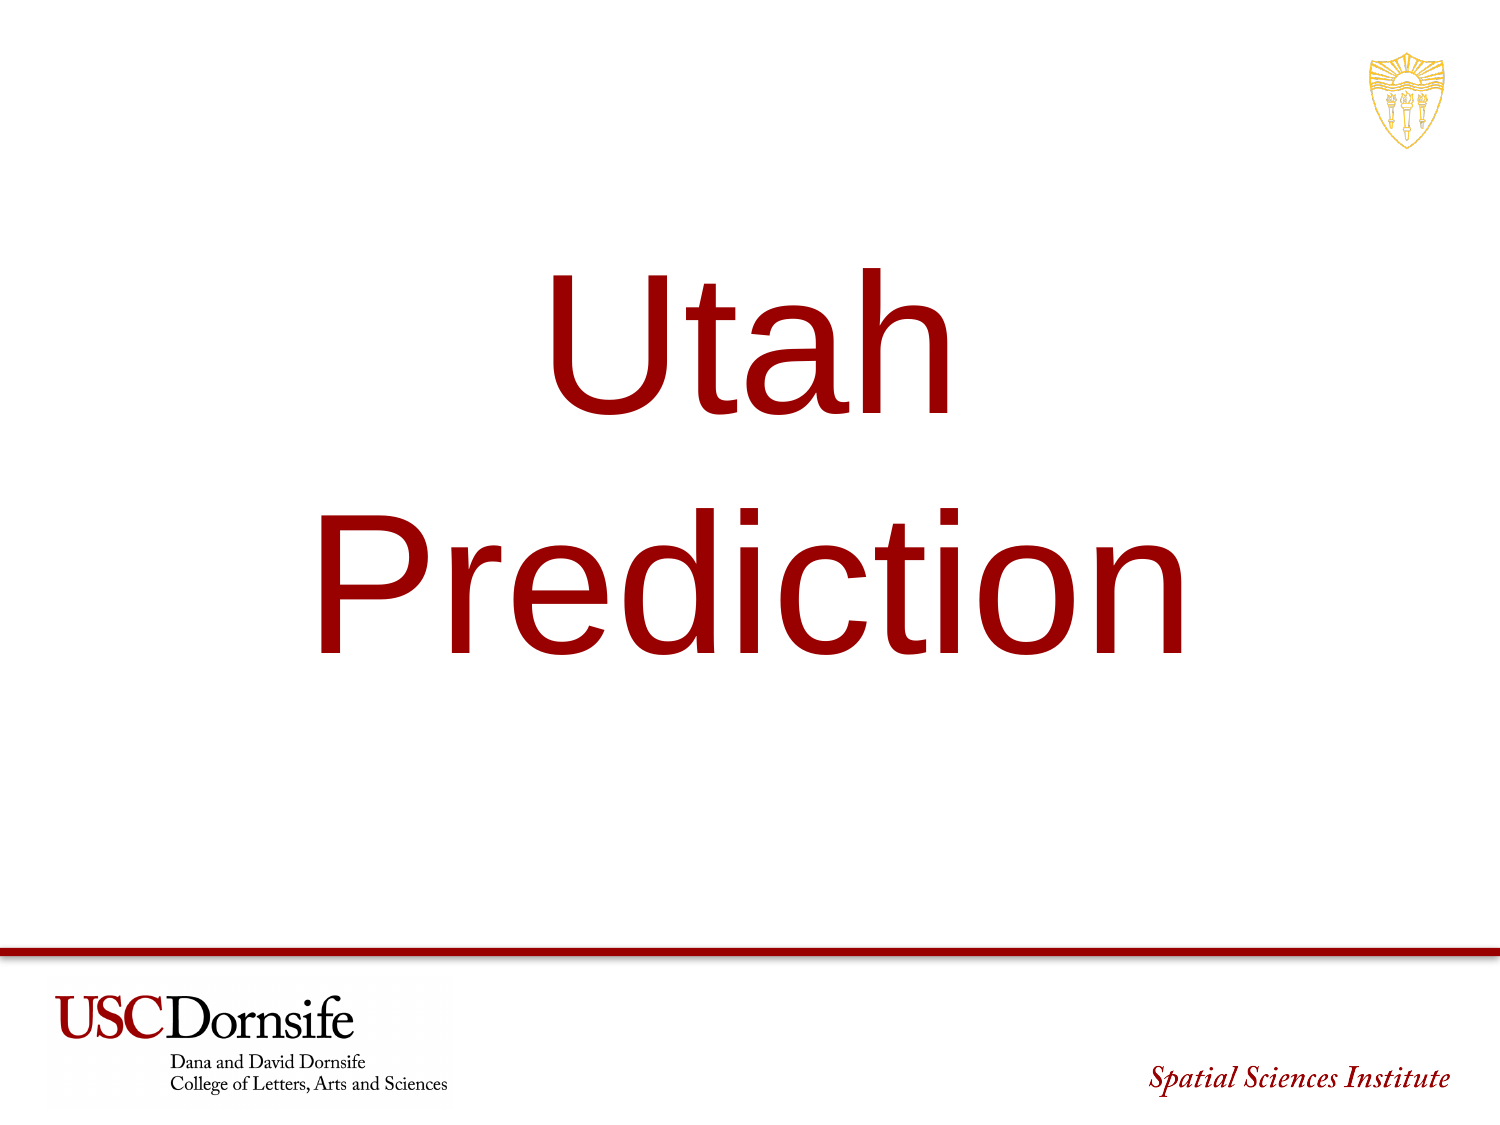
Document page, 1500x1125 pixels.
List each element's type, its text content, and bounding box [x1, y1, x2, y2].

picture [46, 975, 453, 1110]
picture [1147, 1060, 1450, 1110]
text_box Utah Prediction [65, 205, 1435, 701]
